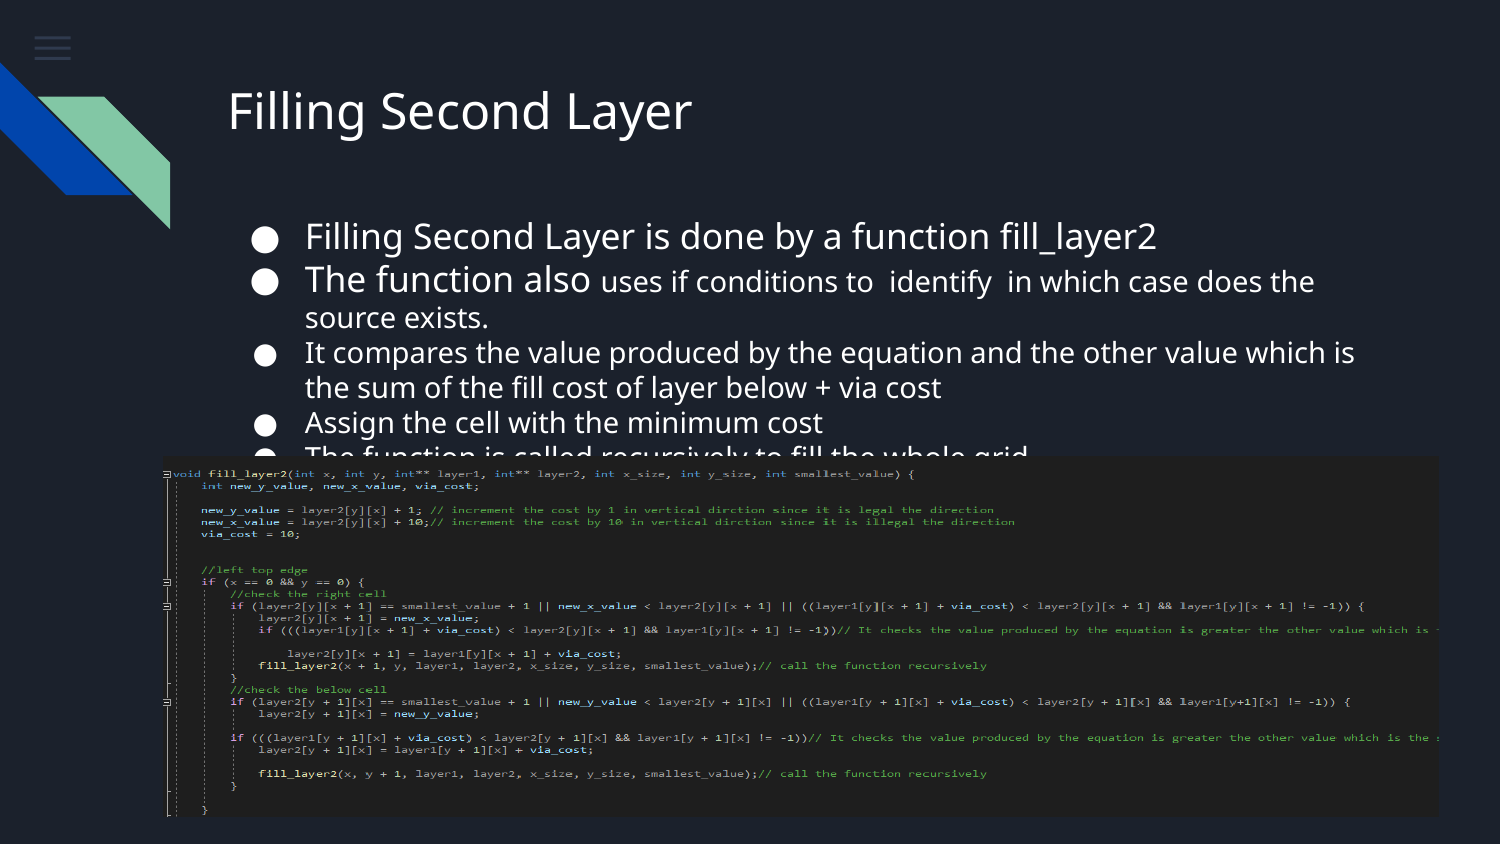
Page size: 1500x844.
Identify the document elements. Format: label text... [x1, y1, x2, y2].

title Filling Second Layer [212, 64, 1368, 215]
text_box Filling Second Layer is done by a function fill_layer2 The function also uses if conditions to identify in which case does the source exists. It compares the value produced by the equation and the other value which is the sum of the fill cost of layer below + via cost Assign the cell with the minimum cost The function is called recursively to fill the whole grid [214, 199, 1422, 455]
picture [163, 456, 1439, 818]
